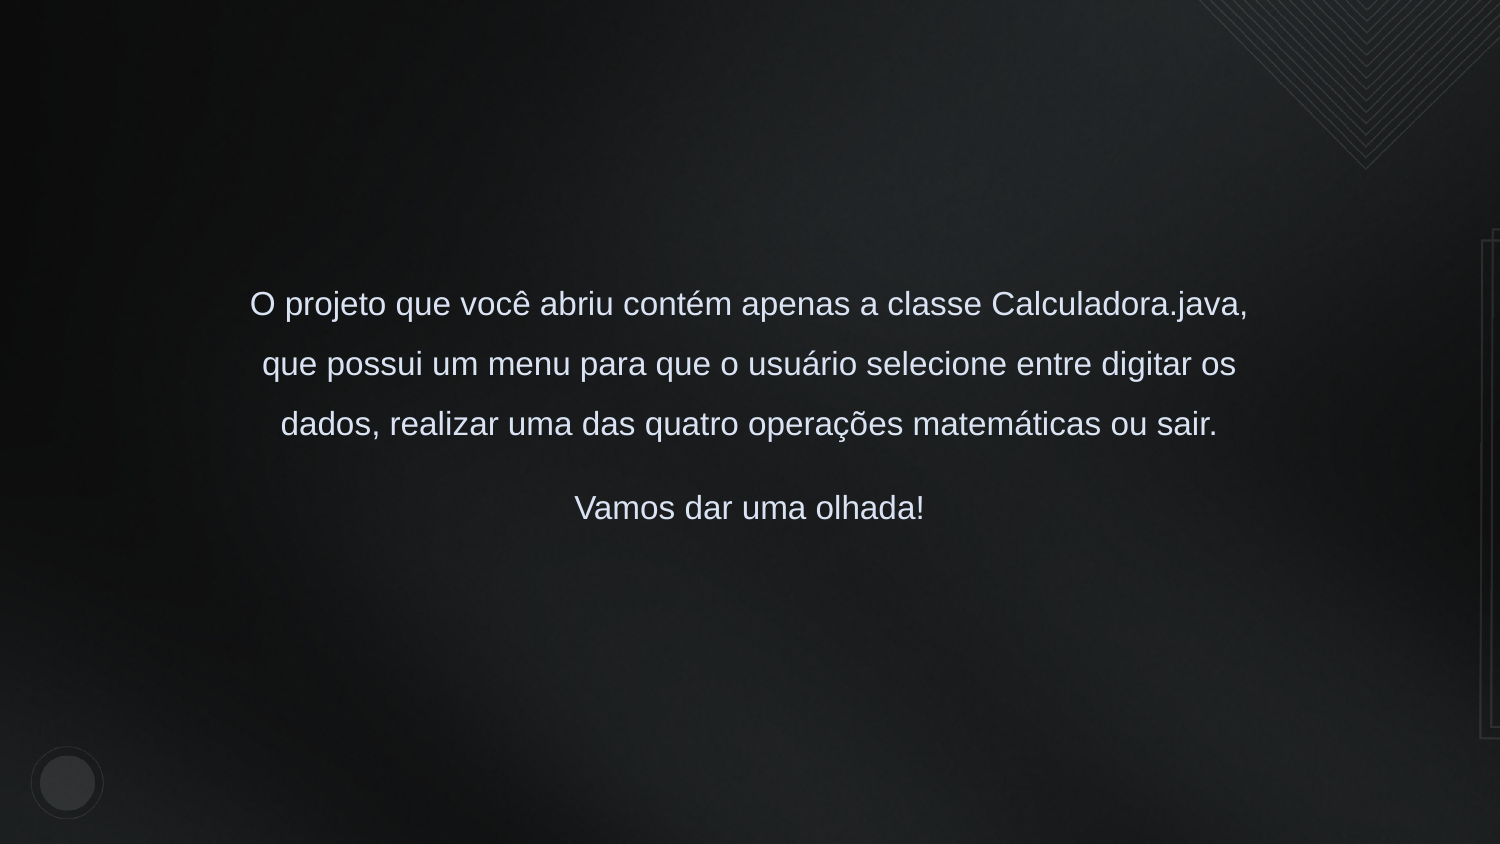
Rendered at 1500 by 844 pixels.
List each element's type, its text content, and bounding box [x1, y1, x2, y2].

picture [0, 0, 1500, 844]
text_box O projeto que você abriu contém apenas a classe Calculadora.java, que possui um menu para que o usuário selecione entre digitar os dados, realizar uma das quatro operações matemáticas ou sair. Vamos dar uma olhada! [203, 254, 1297, 535]
